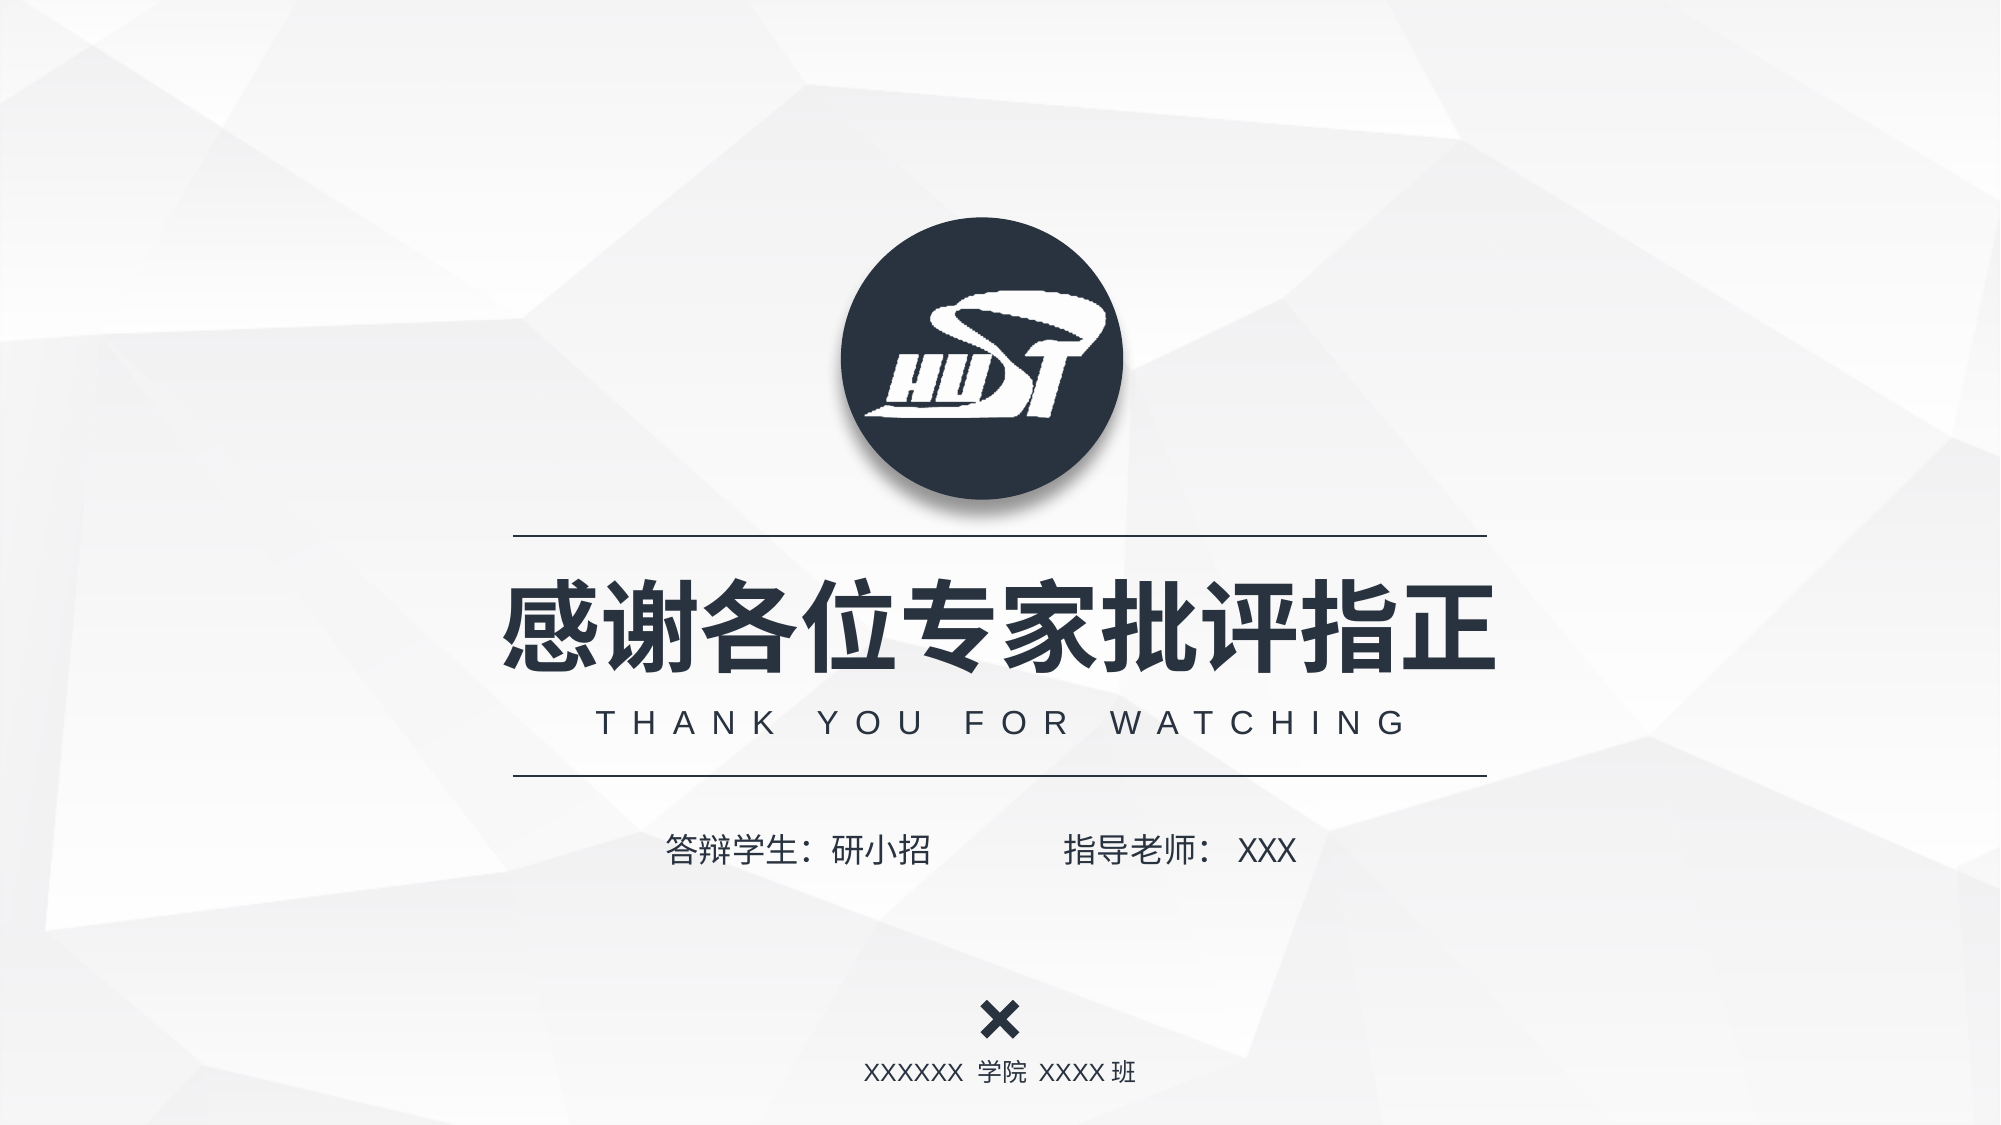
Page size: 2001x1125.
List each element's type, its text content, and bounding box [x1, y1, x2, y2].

text_box 答辩学生：研小招 [618, 822, 979, 877]
text_box THANK YOU FOR WATCHING [492, 693, 1508, 749]
text_box XXXXXX 学院 XXXX班 [848, 1049, 1152, 1094]
text_box 感谢各位专家批评指正 [485, 556, 1515, 692]
text_box 指导老师：XXX [999, 822, 1361, 877]
picture [0, 0, 2000, 1125]
text_box [886, 462, 1079, 500]
text_box [886, 217, 1078, 255]
text_box [980, 999, 1020, 1039]
